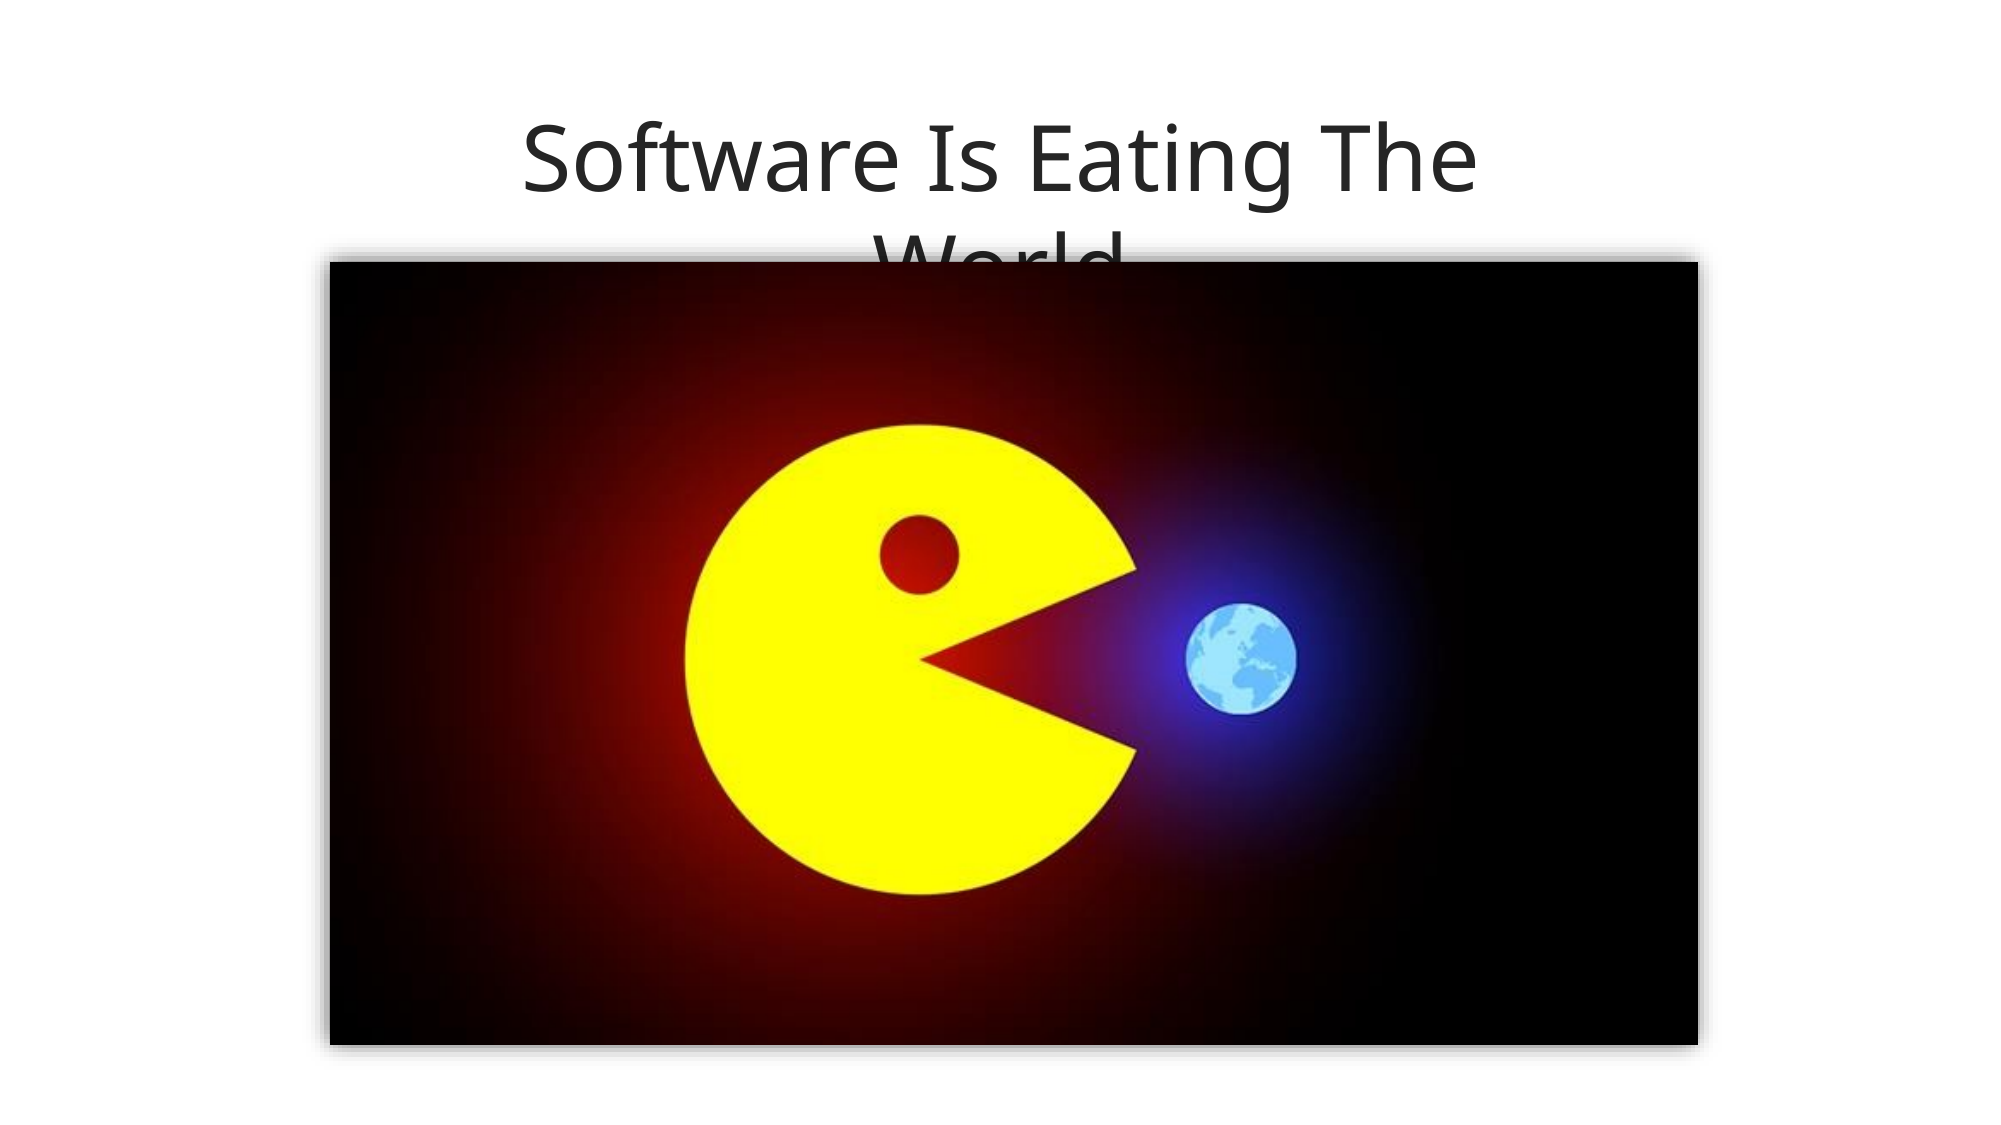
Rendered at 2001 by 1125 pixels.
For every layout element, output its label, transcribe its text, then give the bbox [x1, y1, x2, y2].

title Software Is Eating The World [382, 97, 1618, 229]
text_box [298, 230, 1727, 1075]
